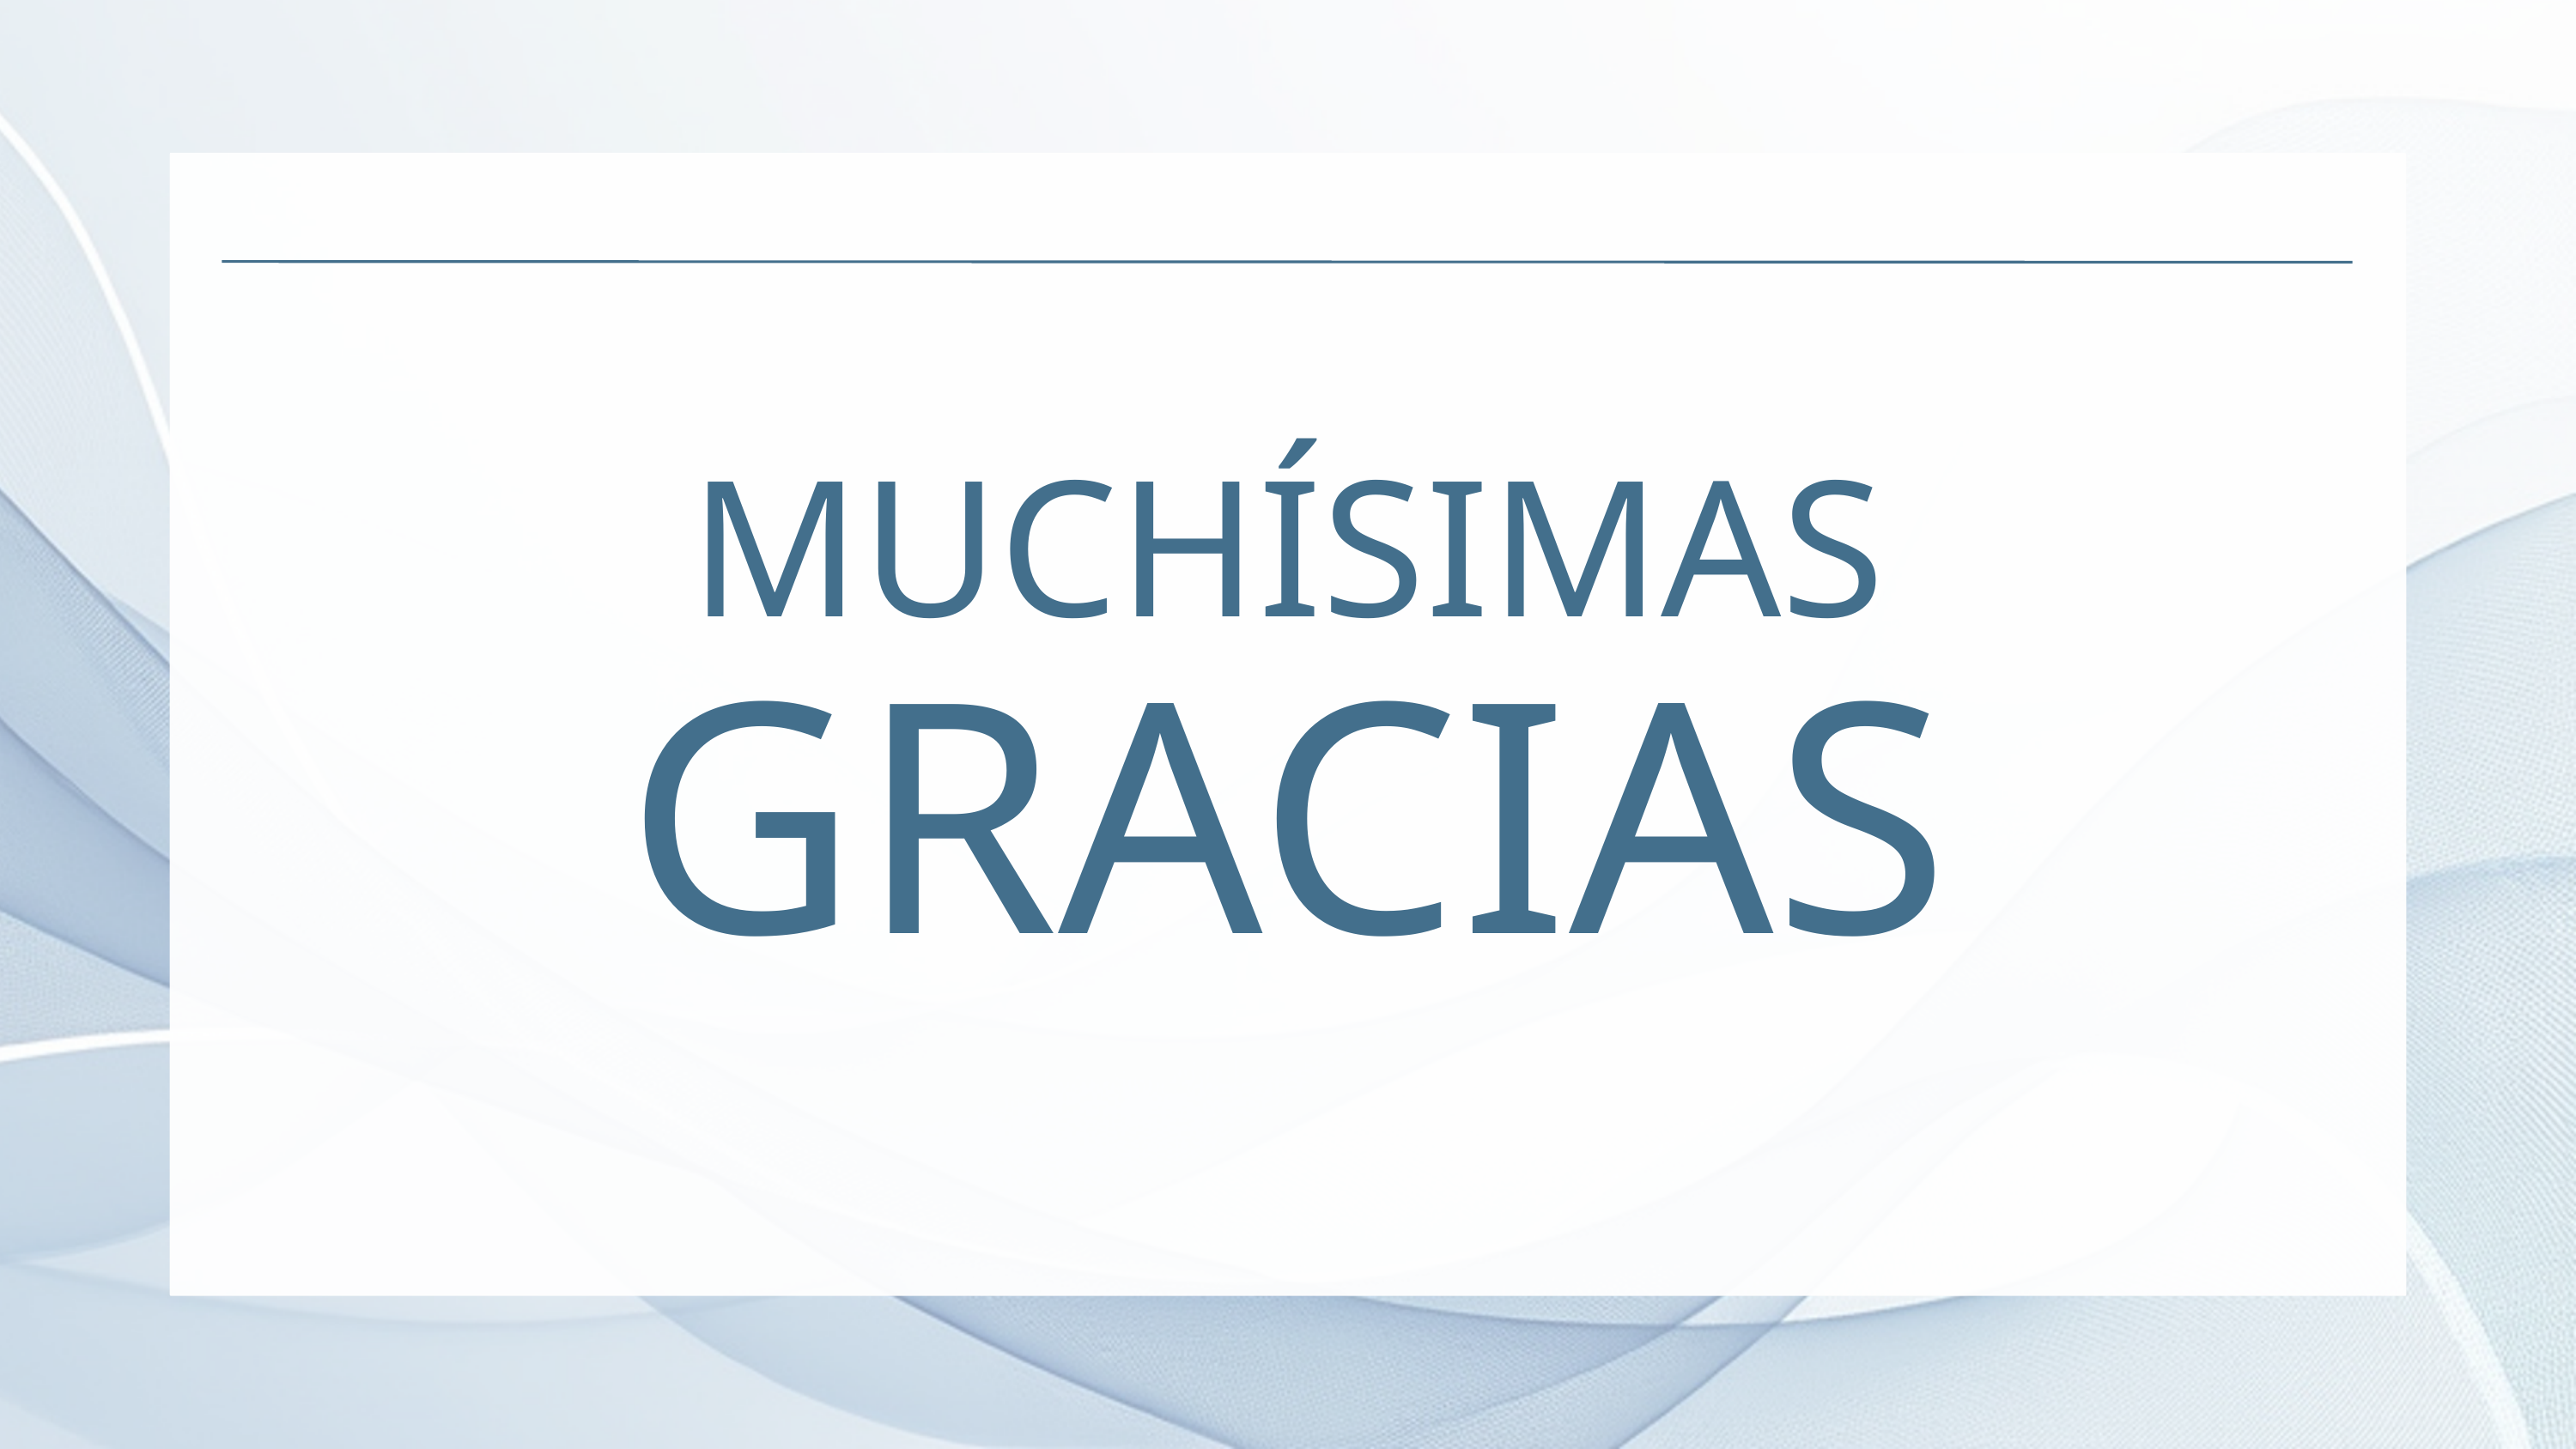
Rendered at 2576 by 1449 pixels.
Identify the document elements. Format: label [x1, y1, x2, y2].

text_box [169, 152, 2407, 1296]
text_box [0, 0, 2576, 1449]
